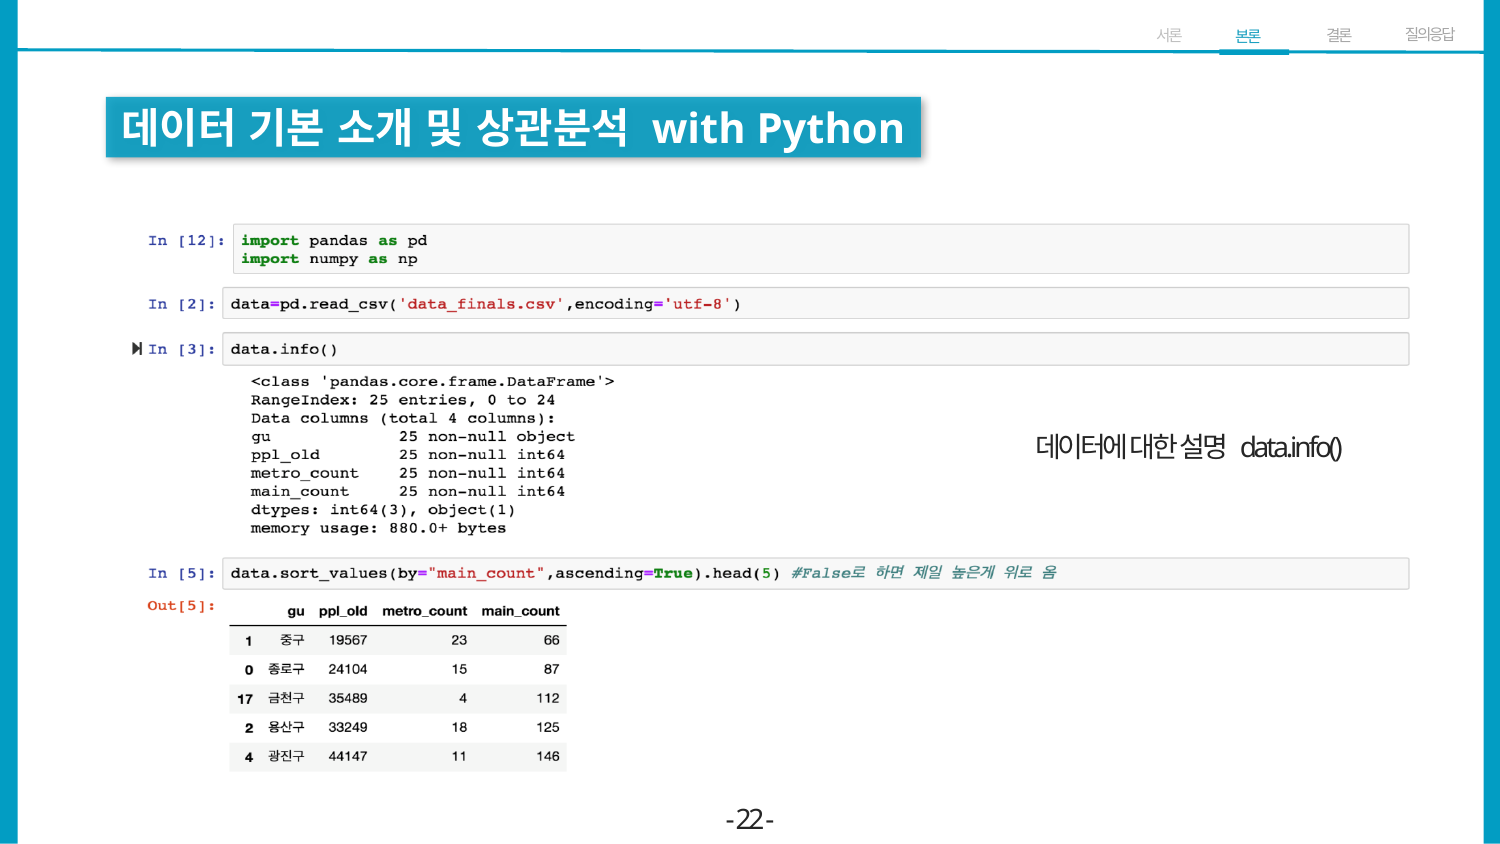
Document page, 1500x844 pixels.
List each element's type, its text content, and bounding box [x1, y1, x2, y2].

text_box 결론 [1287, 18, 1384, 49]
text_box 데이터 기본 소개 및 상관분석 with Python [105, 96, 922, 158]
picture [105, 207, 1423, 782]
text_box 본론 [1202, 19, 1295, 49]
text_box [1482, 0, 1500, 844]
text_box 질의응답 [1384, 17, 1477, 49]
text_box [8, 49, 1492, 53]
text_box 서론 [1118, 18, 1221, 49]
text_box [0, 0, 19, 844]
text_box - 22 - [686, 794, 814, 843]
